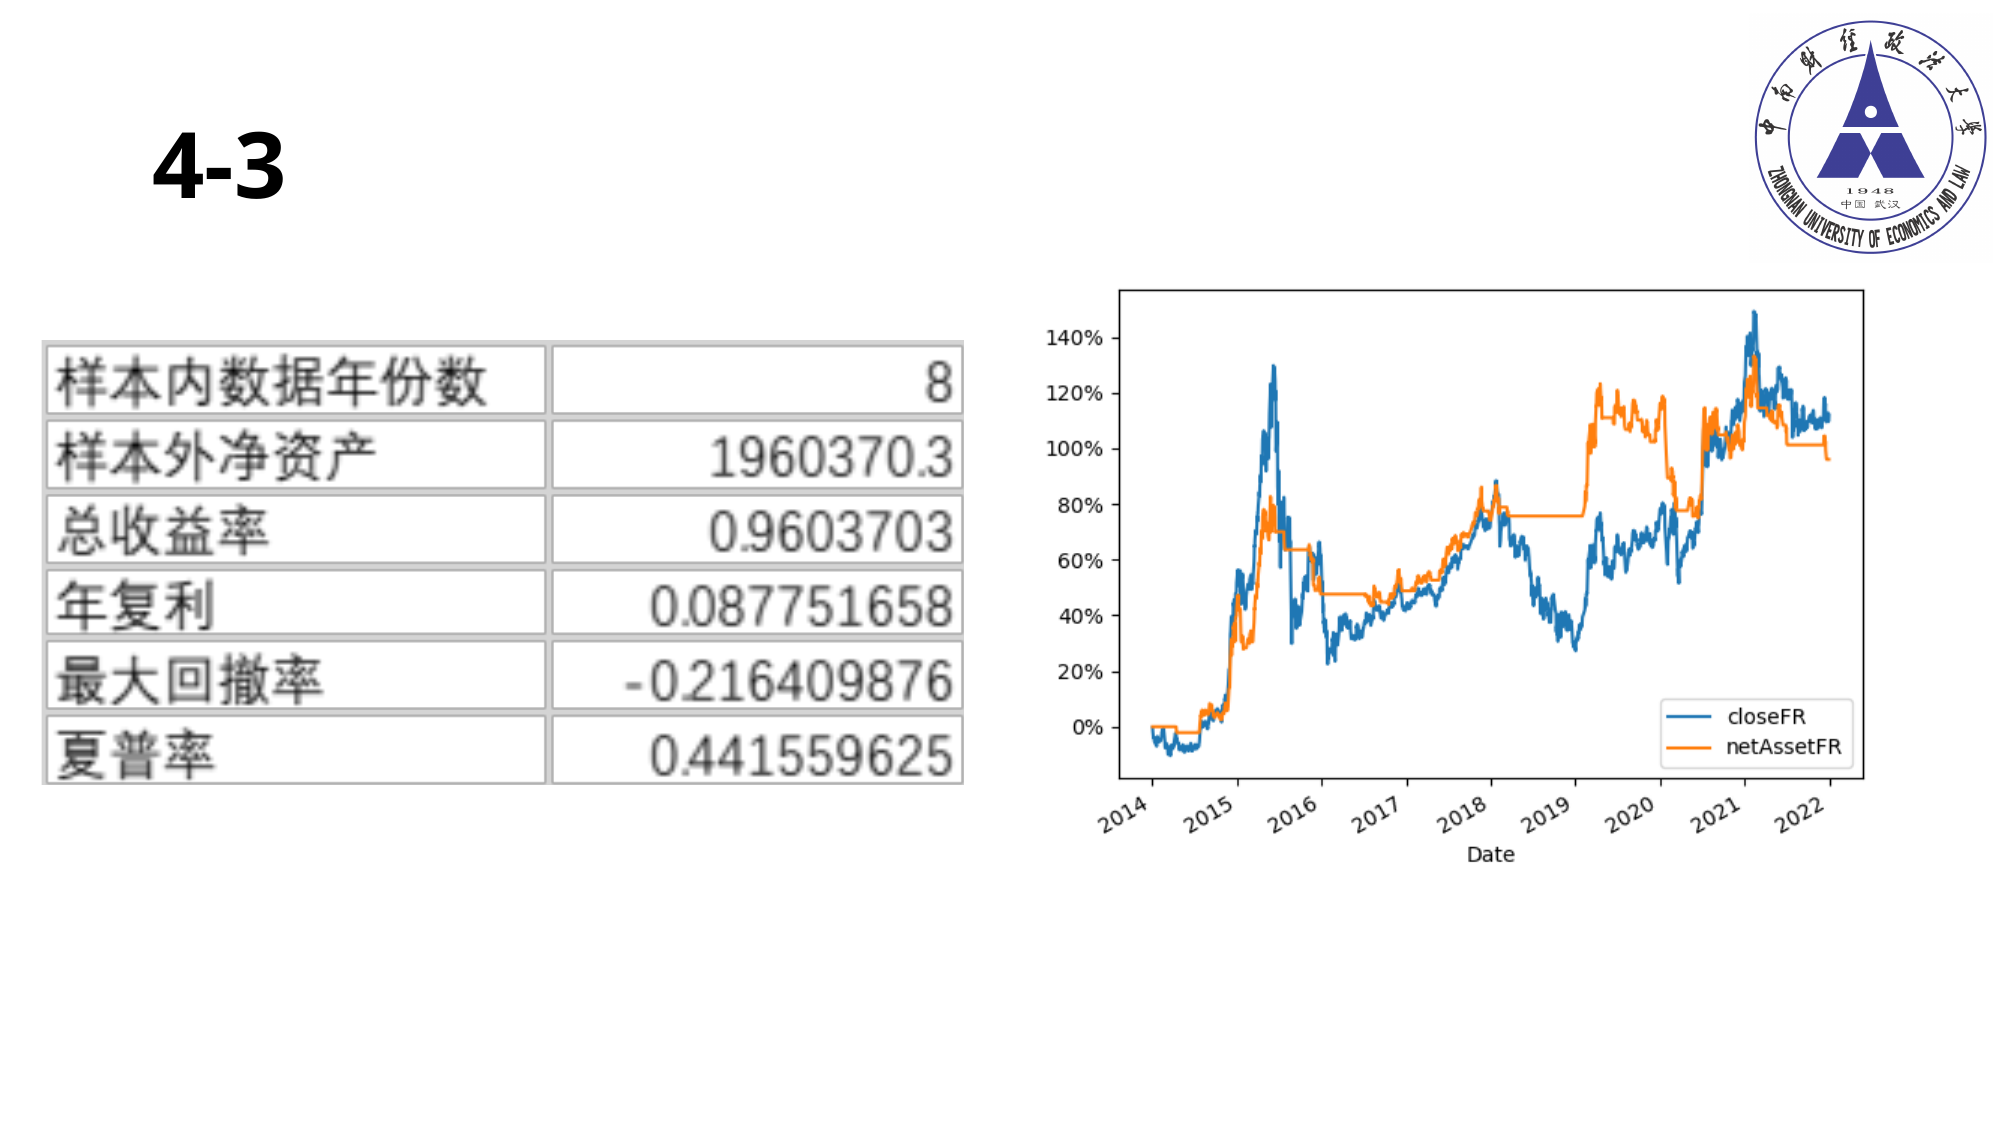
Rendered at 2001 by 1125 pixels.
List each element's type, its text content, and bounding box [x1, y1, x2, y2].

picture [999, 13, 1993, 922]
title 4-3 [137, 59, 1749, 278]
picture [41, 340, 964, 785]
